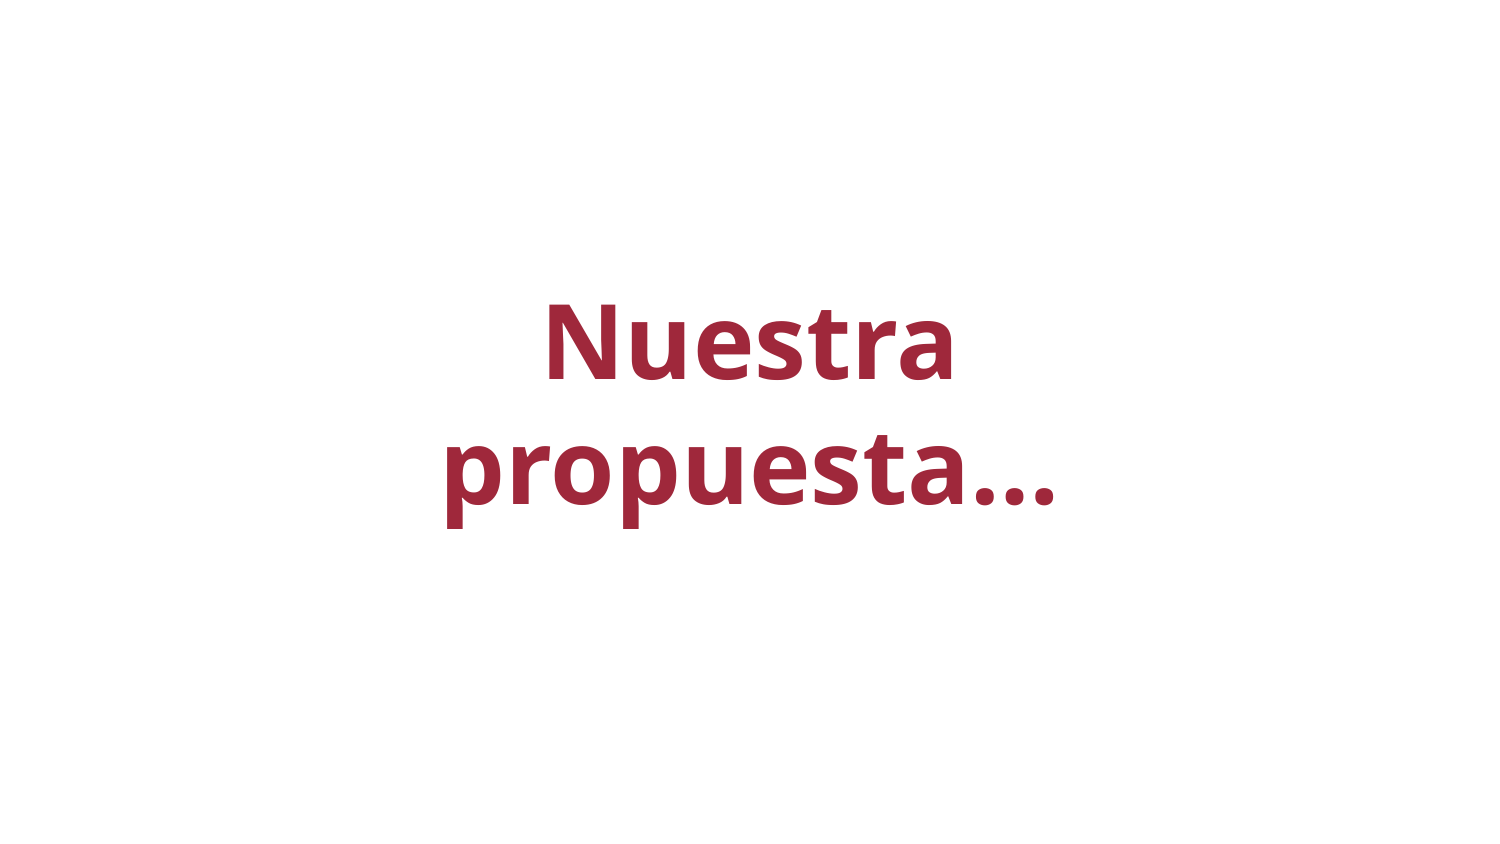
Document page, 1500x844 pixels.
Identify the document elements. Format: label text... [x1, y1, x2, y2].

subtitle Nuestra propuesta… [226, 259, 1274, 584]
